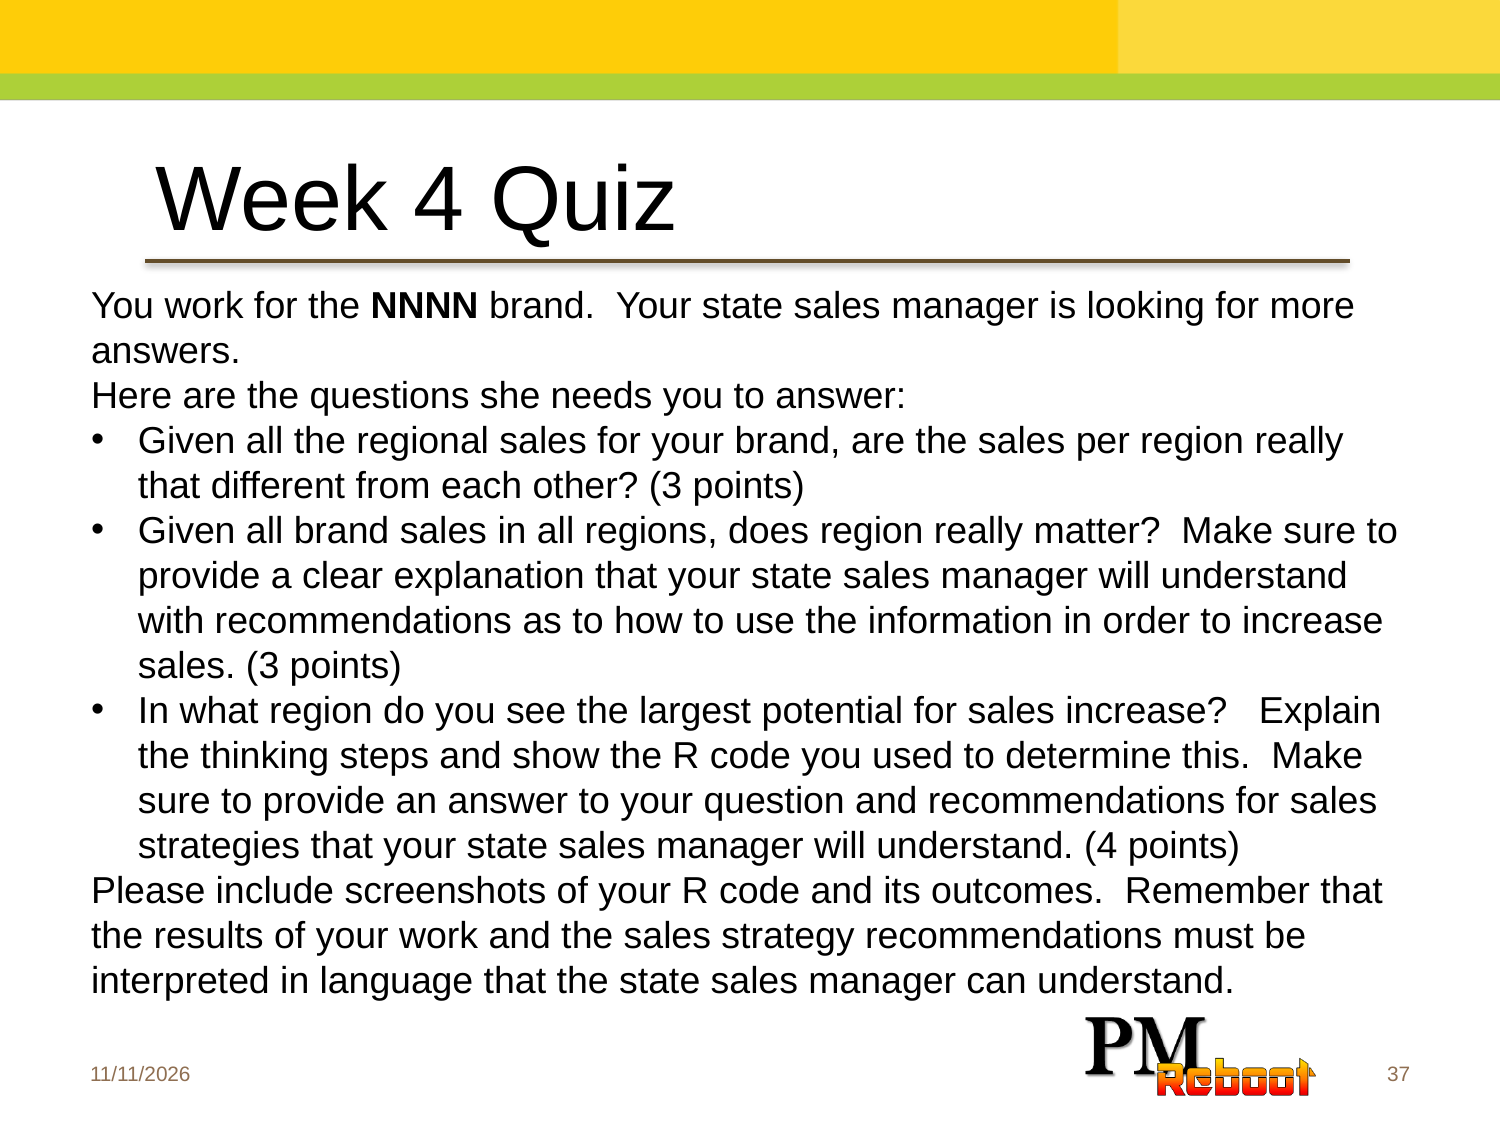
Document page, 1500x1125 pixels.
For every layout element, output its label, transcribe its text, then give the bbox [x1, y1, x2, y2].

picture [0, 0, 1500, 1125]
slide_number 37 [1074, 1042, 1425, 1103]
title Week 4 Quiz [140, 123, 1354, 265]
text_box You work for the NNNN brand. Your state sales manager is looking for more answers. Here are the questions she needs you to answer: Given all the regional sales for your brand, are the sales per region really that different from each other? (3 points) Given all brand sales in all regions, does region really matter? Make sure to provide a clear explanation that your state sales manager will understand with recommendations as to how to use the information in order to increase sales. (3 points) In what region do you see the largest potential for sales increase? Explain the thinking steps and show the R code you used to determine this. Make sure to provide an answer to your question and recommendations for sales strategies that your state sales manager will understand. (4 points) Please include screenshots of your R code and its outcomes. Remember that the results of your work and the sales strategy recommendations must be interpreted in language that the state sales manager can understand. [76, 273, 1429, 1009]
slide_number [75, 1042, 425, 1103]
